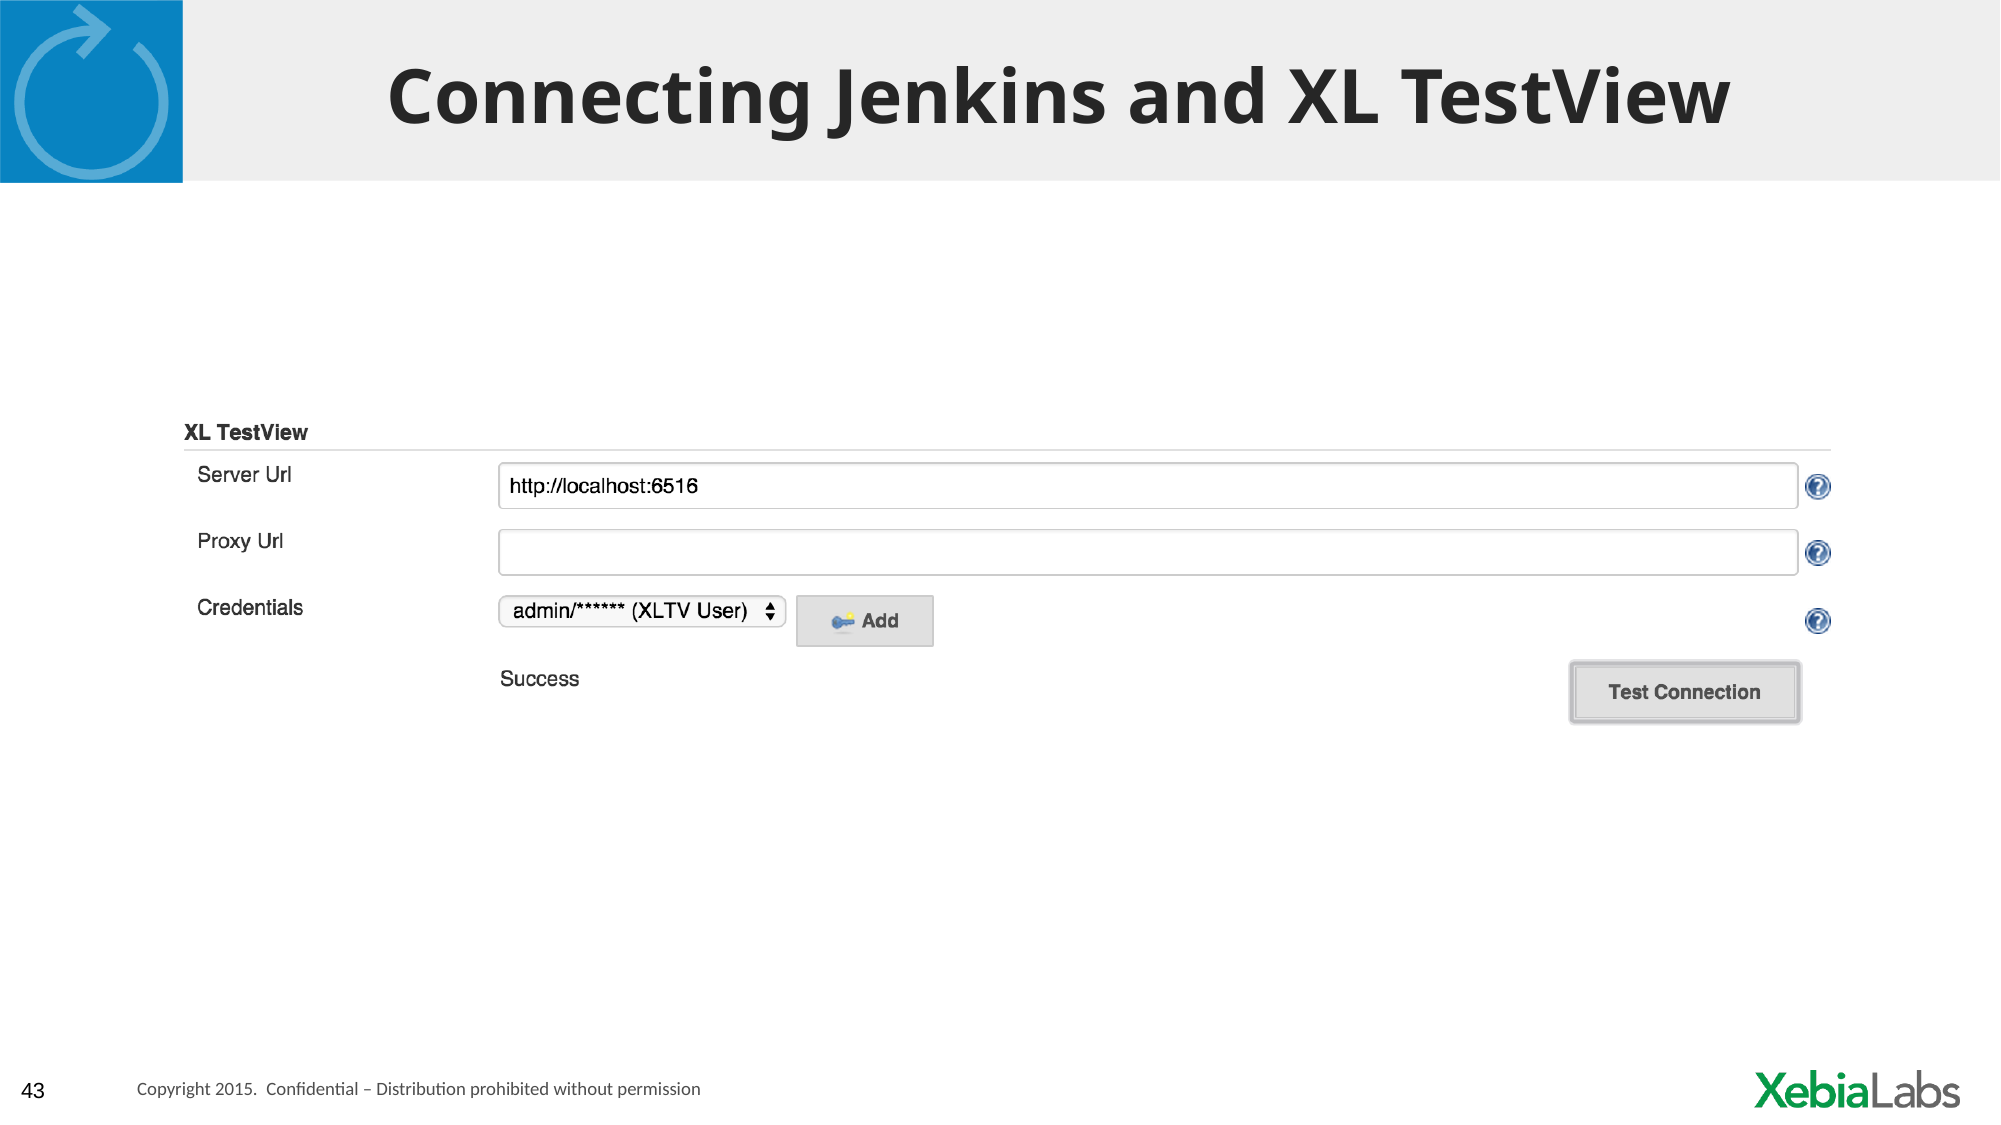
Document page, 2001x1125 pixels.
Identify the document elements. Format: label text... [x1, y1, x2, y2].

picture [99, 399, 1858, 737]
picture [15, 5, 168, 179]
title Connecting Jenkins and XL TestView [218, 11, 1900, 176]
picture [1754, 1070, 1960, 1108]
